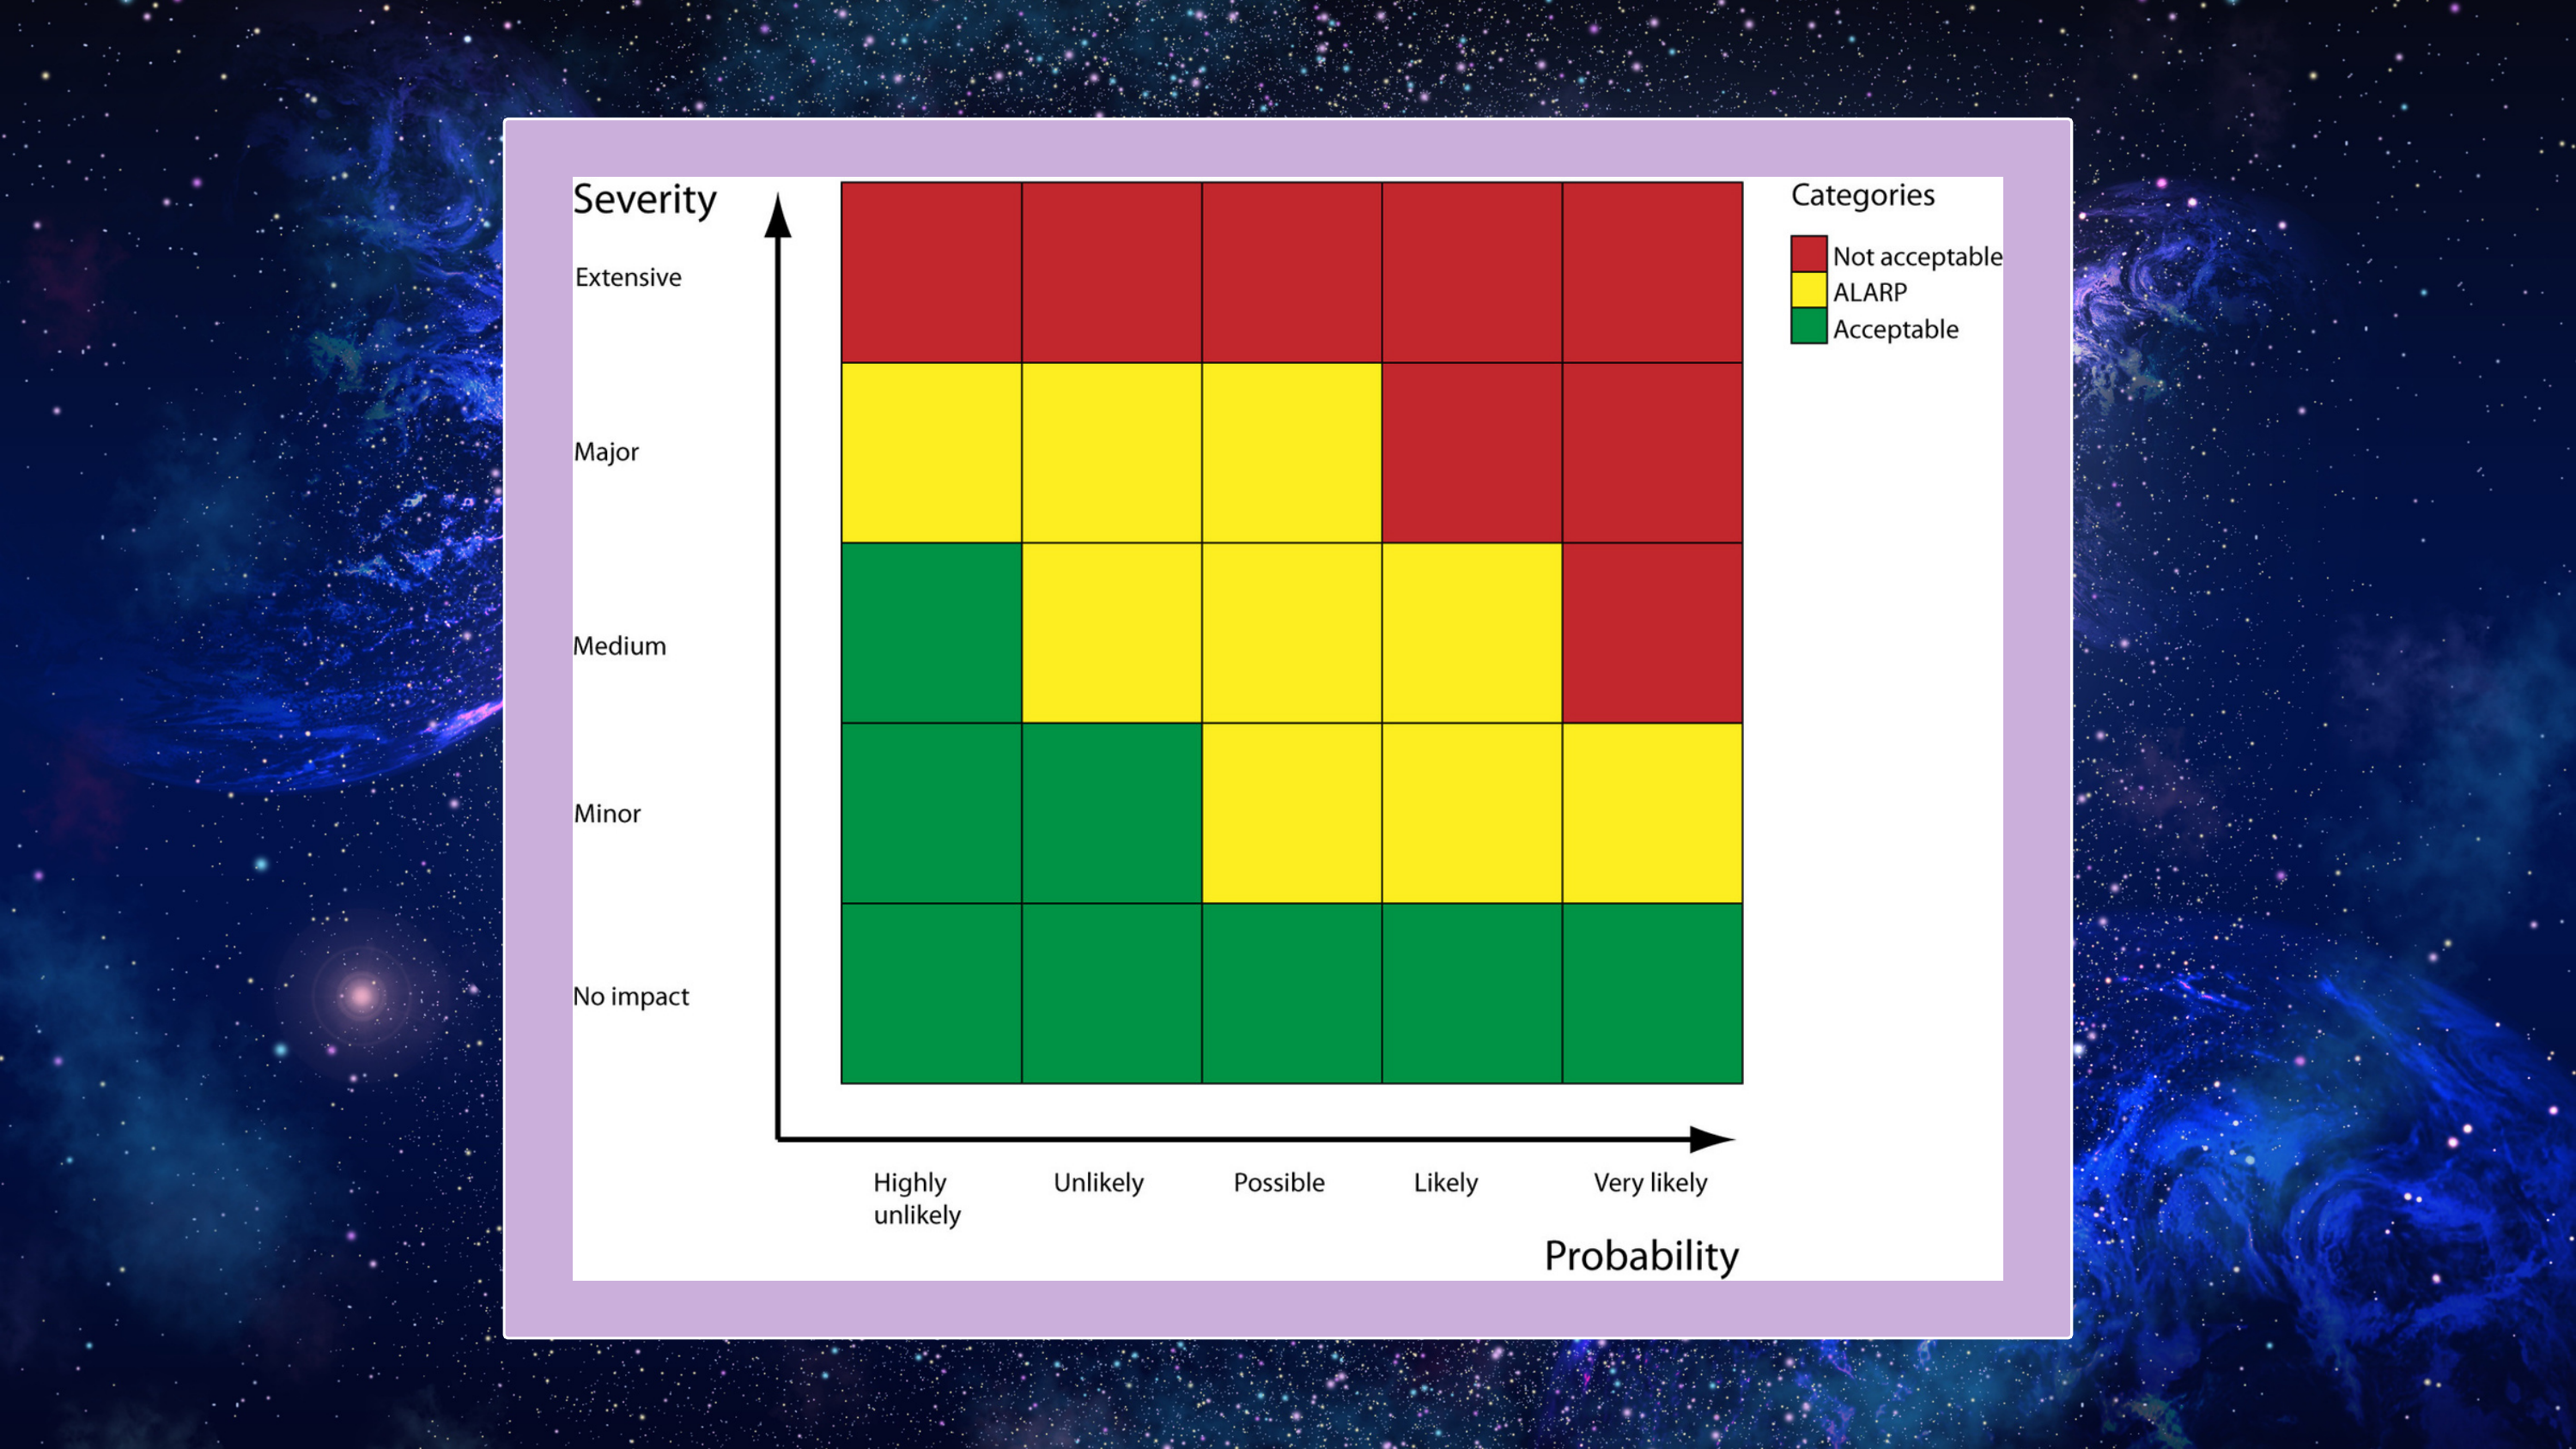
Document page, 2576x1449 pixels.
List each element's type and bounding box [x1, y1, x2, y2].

text_box [503, 118, 2073, 1339]
text_box [0, 0, 2576, 1449]
